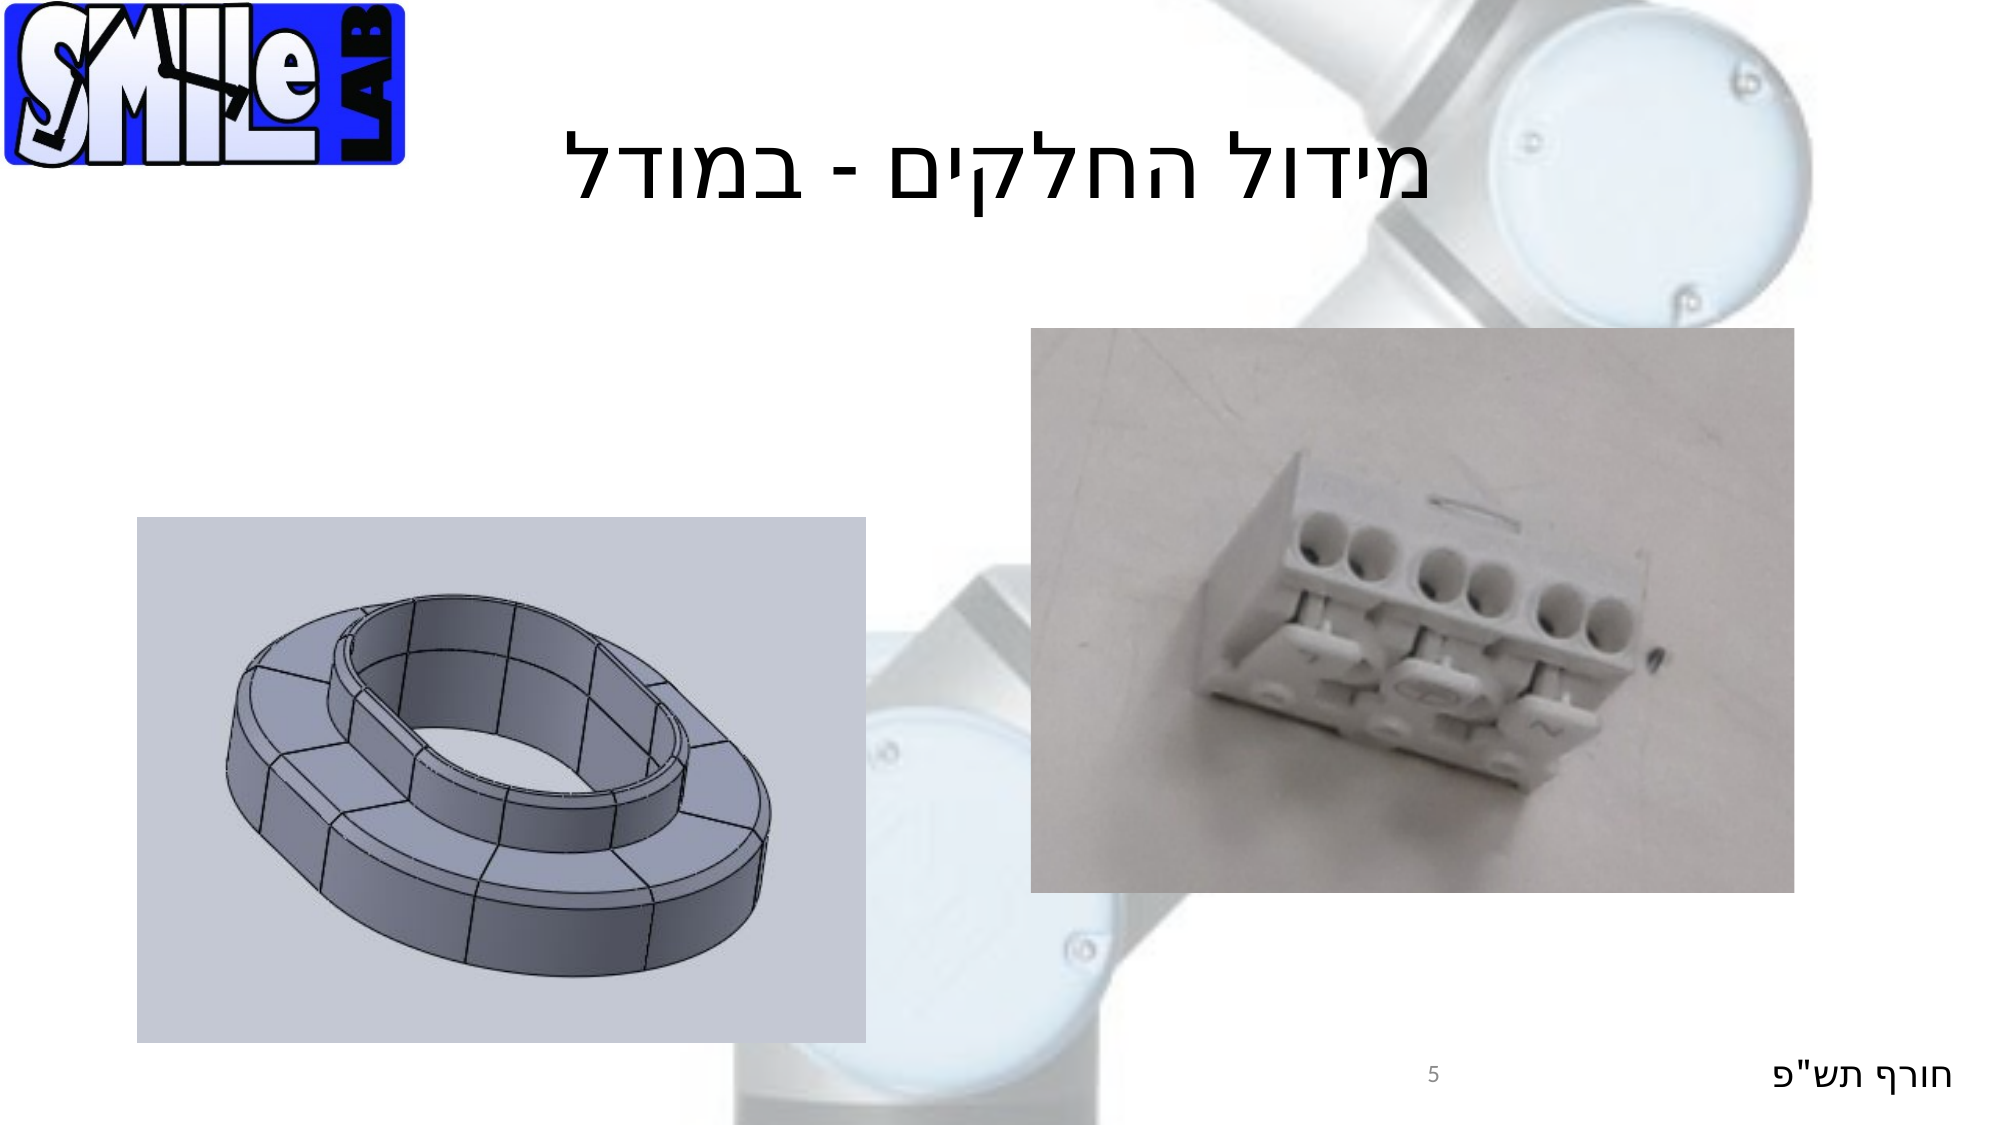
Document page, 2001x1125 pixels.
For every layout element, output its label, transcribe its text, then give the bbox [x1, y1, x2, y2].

picture [1030, 228, 1795, 993]
slide_number 5 [1412, 1042, 1863, 1103]
picture [137, 517, 866, 1043]
picture [0, 0, 409, 169]
title מידול החלקים - במודל [137, 59, 1863, 278]
